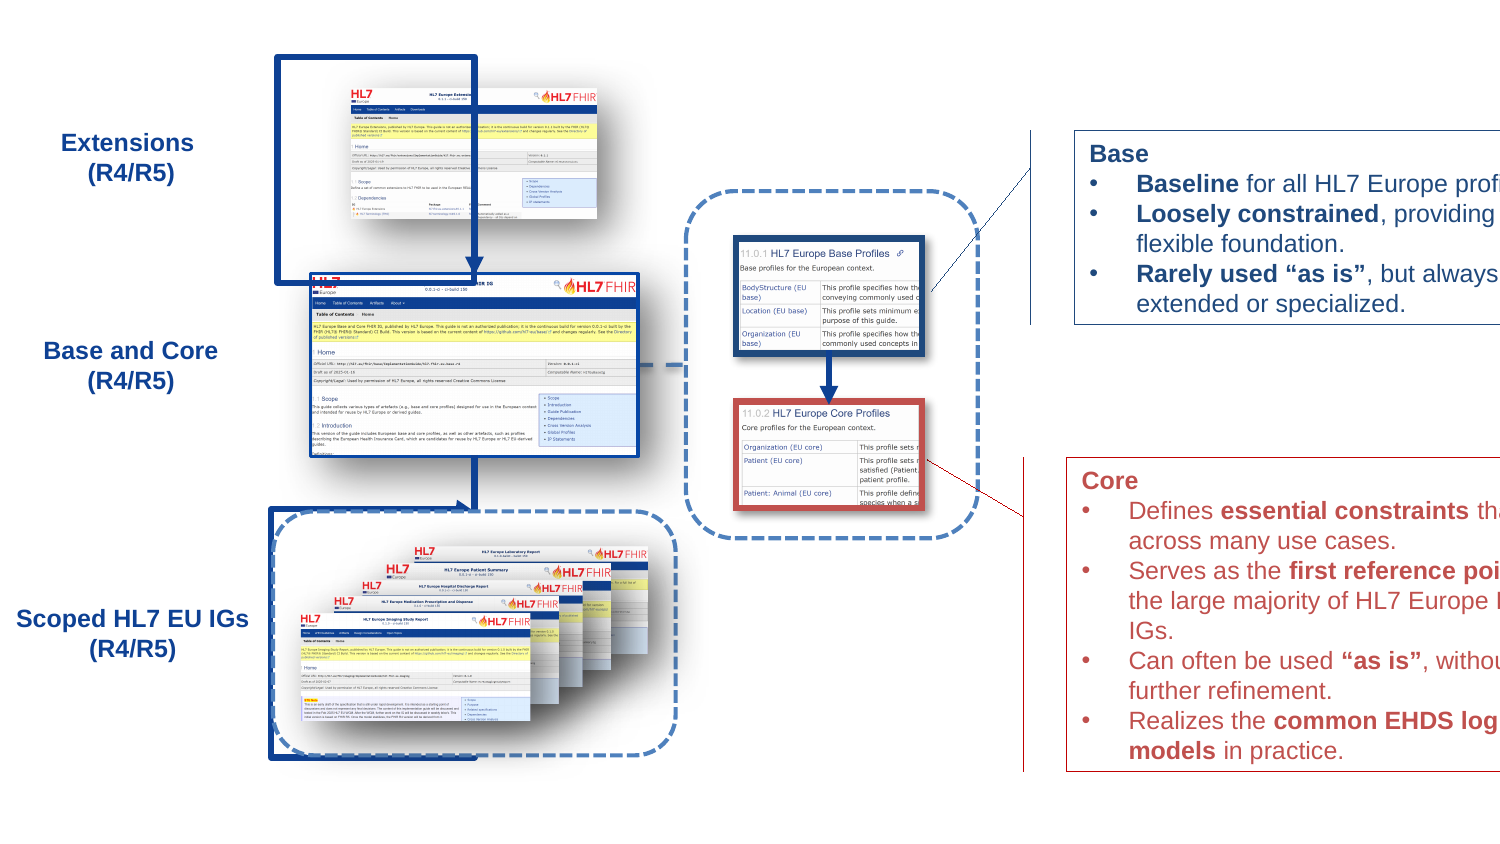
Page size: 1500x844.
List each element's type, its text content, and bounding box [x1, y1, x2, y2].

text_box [0, 88, 676, 756]
text_box [683, 189, 980, 541]
text_box Core Defines essential constraints that cut across many use cases. Serves as the first reference point for the large majority of HL7 Europe FHIR IGs. Can often be used “as is”, without further refinement. Realizes the common EHDS logical models in practice. [1066, 457, 1500, 772]
text_box Base Baseline for all HL7 Europe profiles. Loosely constrained, providing a flexible foundation. Rarely used “as is”, but always extended or specialized. [1074, 130, 1500, 325]
picture [738, 404, 919, 506]
picture [738, 241, 919, 351]
